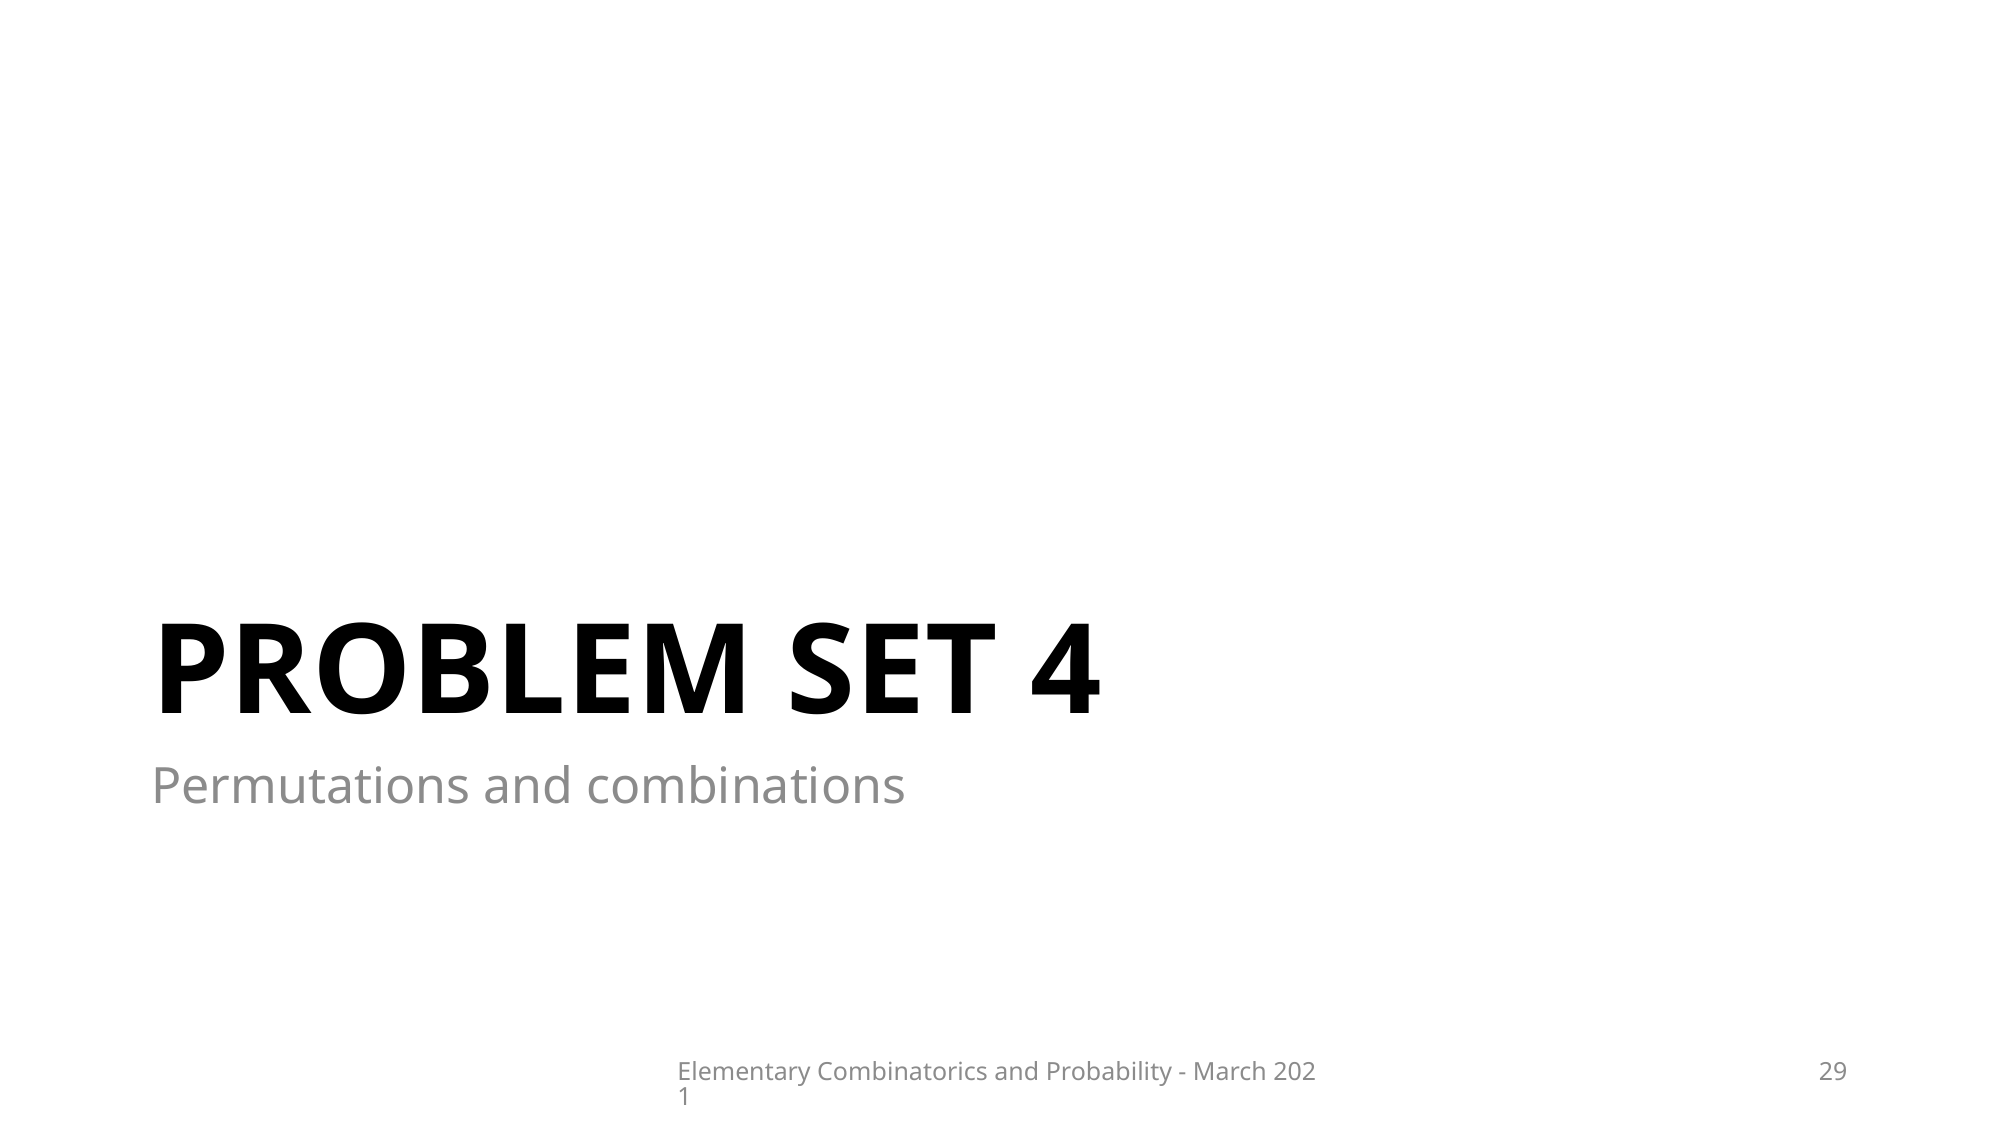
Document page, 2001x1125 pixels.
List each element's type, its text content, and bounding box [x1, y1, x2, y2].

title PROBLEM SET 4 [136, 280, 1862, 749]
list Permutations and combinations [136, 752, 1862, 999]
slide_number 29 [1412, 1042, 1863, 1103]
footer Elementary Combinatorics and Probability - March 2021 [662, 1042, 1338, 1103]
